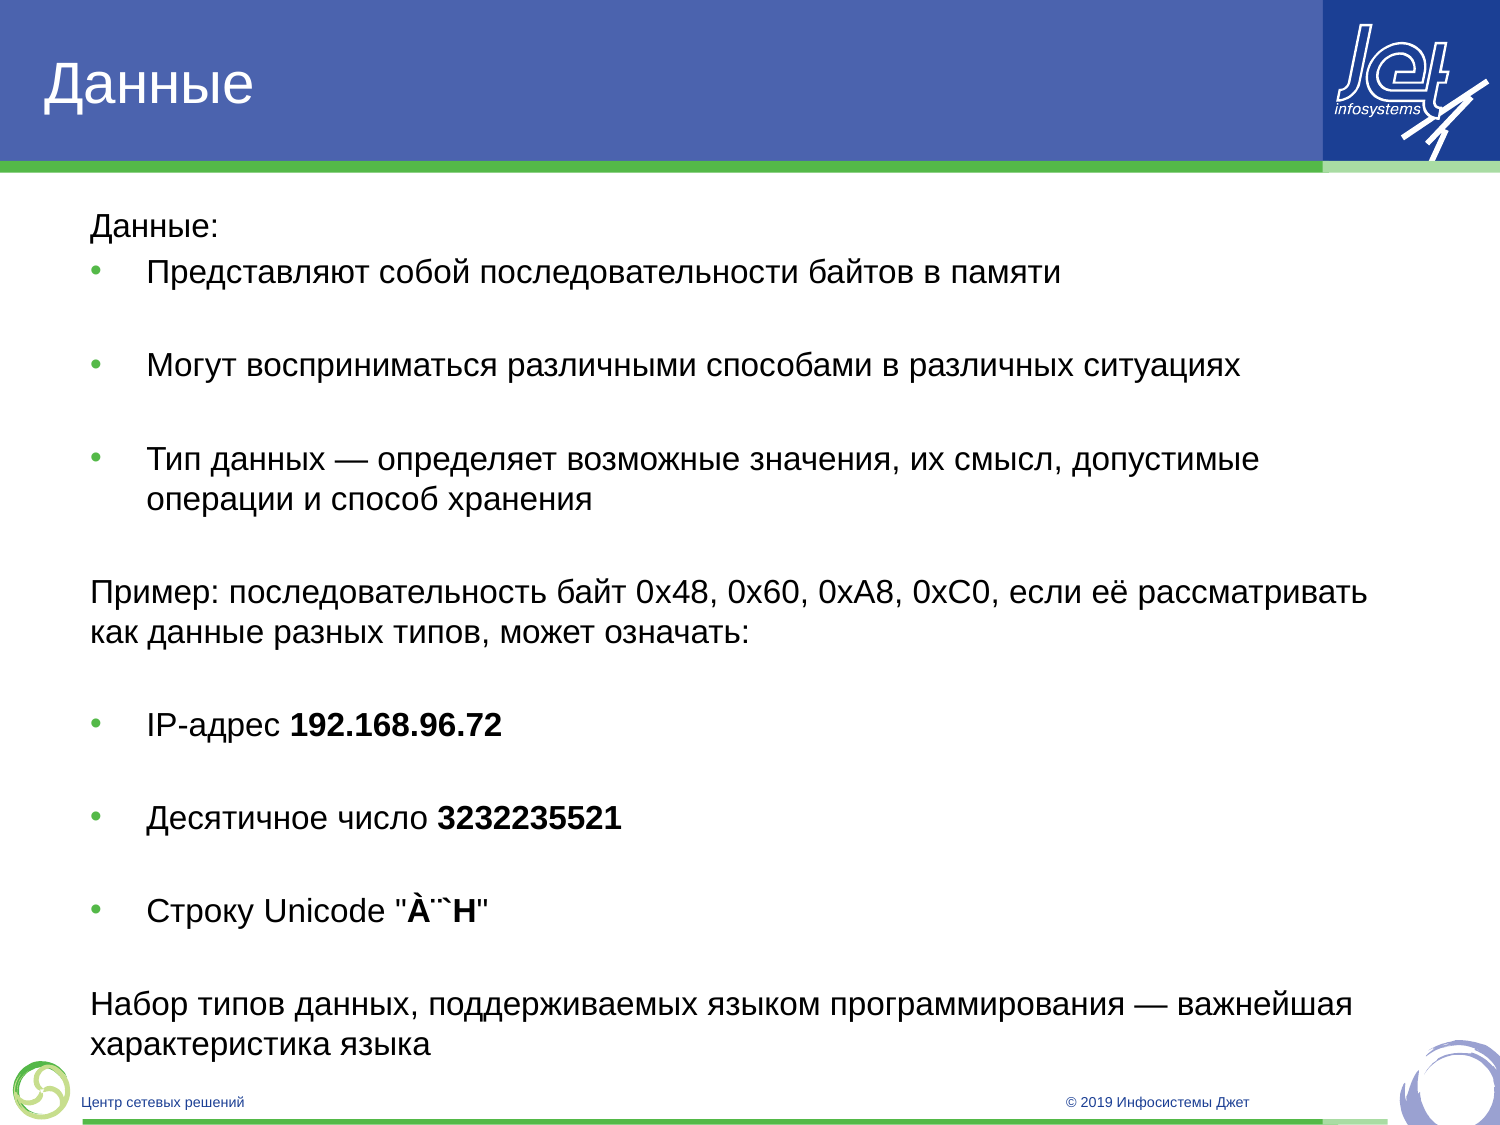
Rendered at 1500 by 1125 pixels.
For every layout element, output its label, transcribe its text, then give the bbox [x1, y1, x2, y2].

list Данные: Представляют собой последовательности байтов в памяти Могут восприниматься различными способами в различных ситуациях Тип данных — определяет возможные значения, их смысл, допустимые операции и способ хранения Пример: последовательность байт 0x48, 0x60, 0xA8, 0xC0, если её рассматривать как данные разных типов, может означать: IP-адрес 192.168.96.72 Десятичное число 3232235521 Строку Unicode "À¨`H" Набор типов данных, поддерживаемых языком программирования — важнейшая характеристика языка [75, 196, 1425, 1083]
title Данные [29, 21, 1294, 140]
